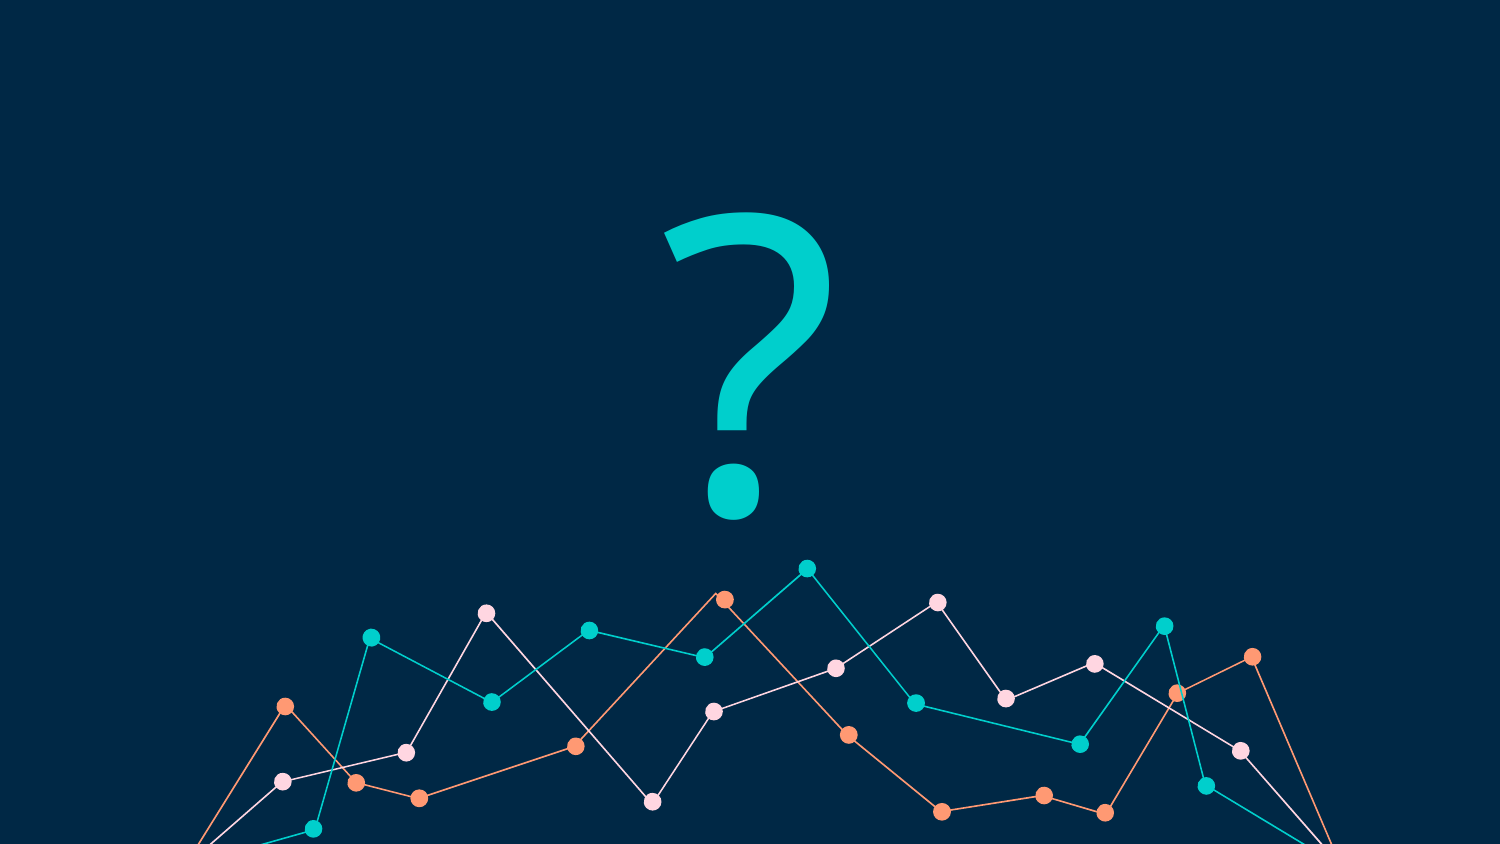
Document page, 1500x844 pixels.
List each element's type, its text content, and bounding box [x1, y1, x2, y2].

title ? [284, 140, 1216, 613]
